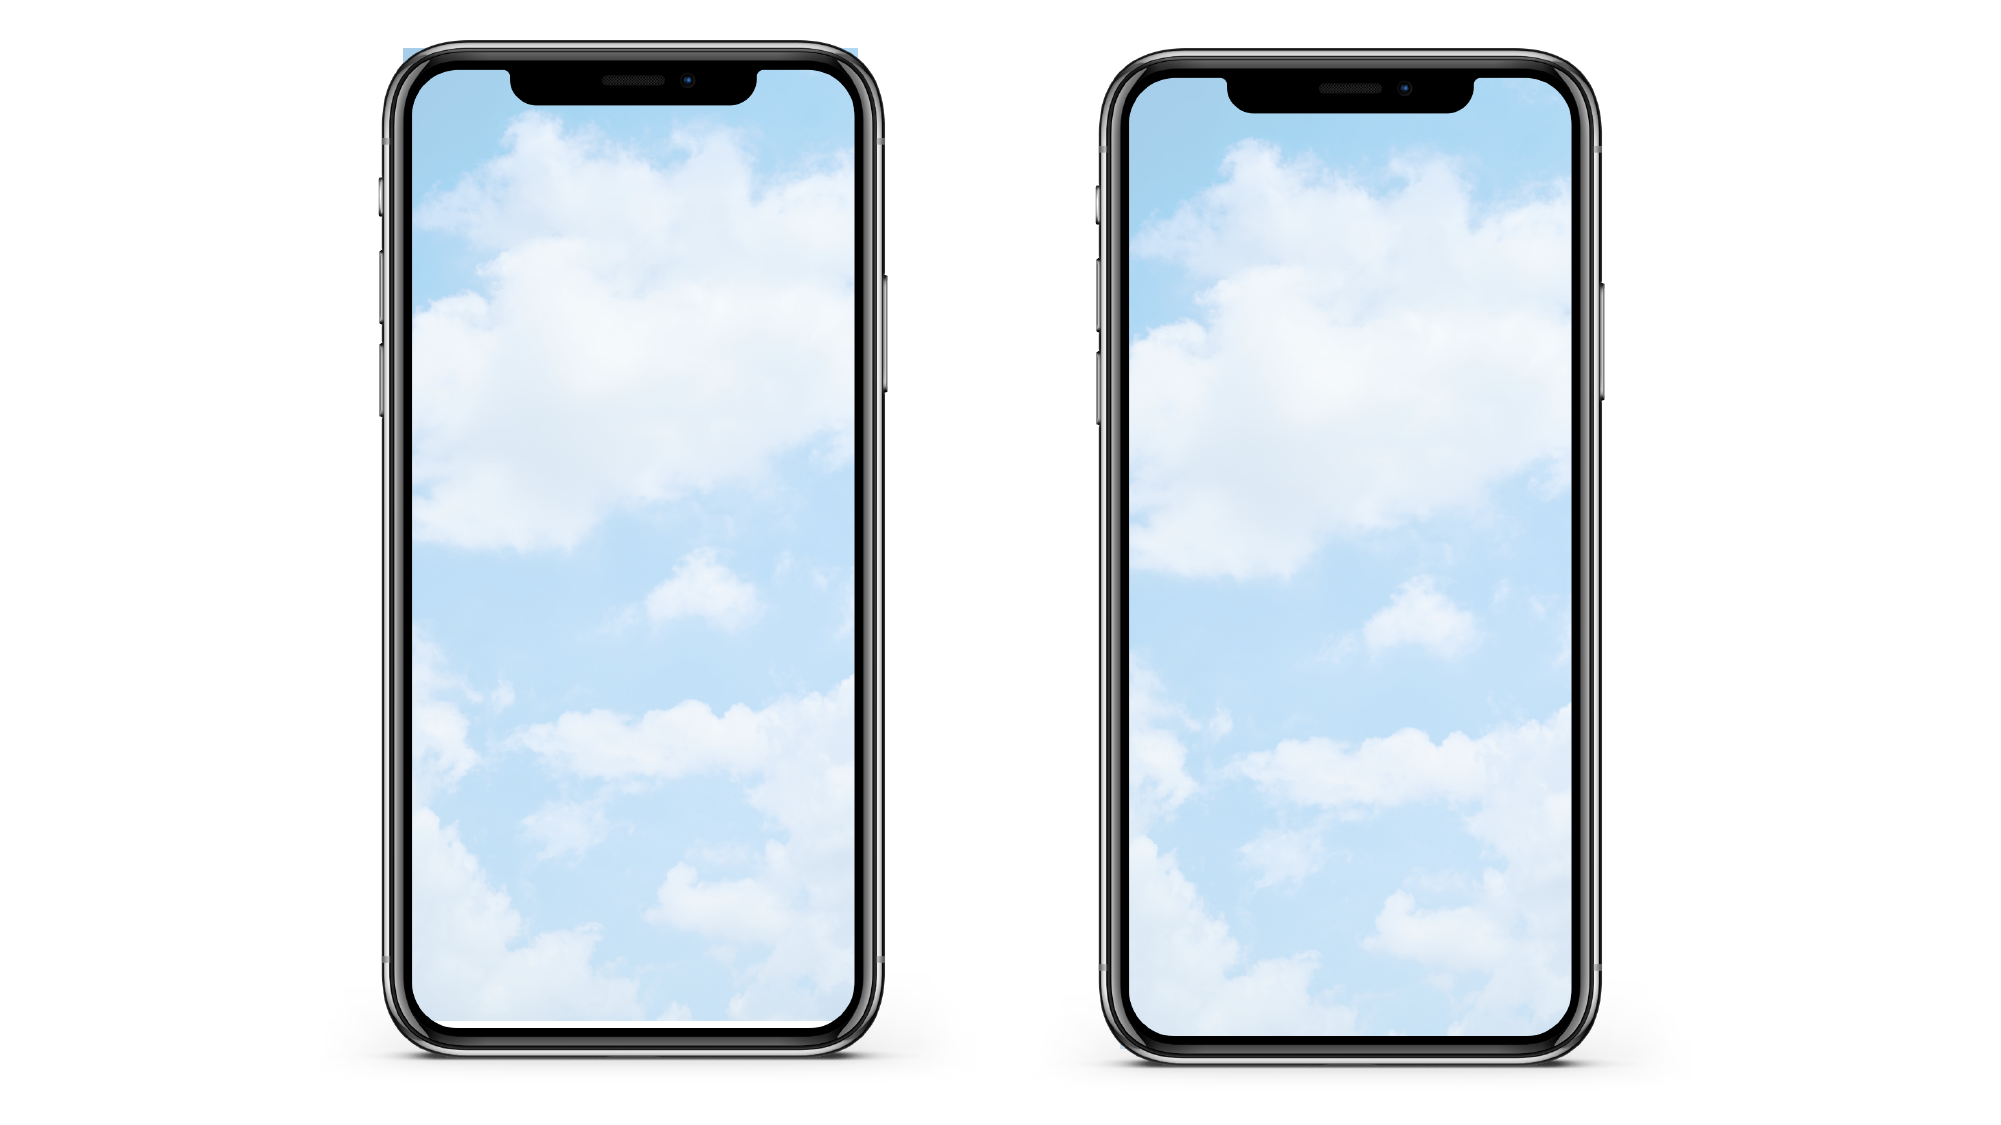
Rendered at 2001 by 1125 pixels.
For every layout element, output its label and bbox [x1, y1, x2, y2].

picture [999, 48, 1696, 1102]
picture [282, 40, 979, 1094]
